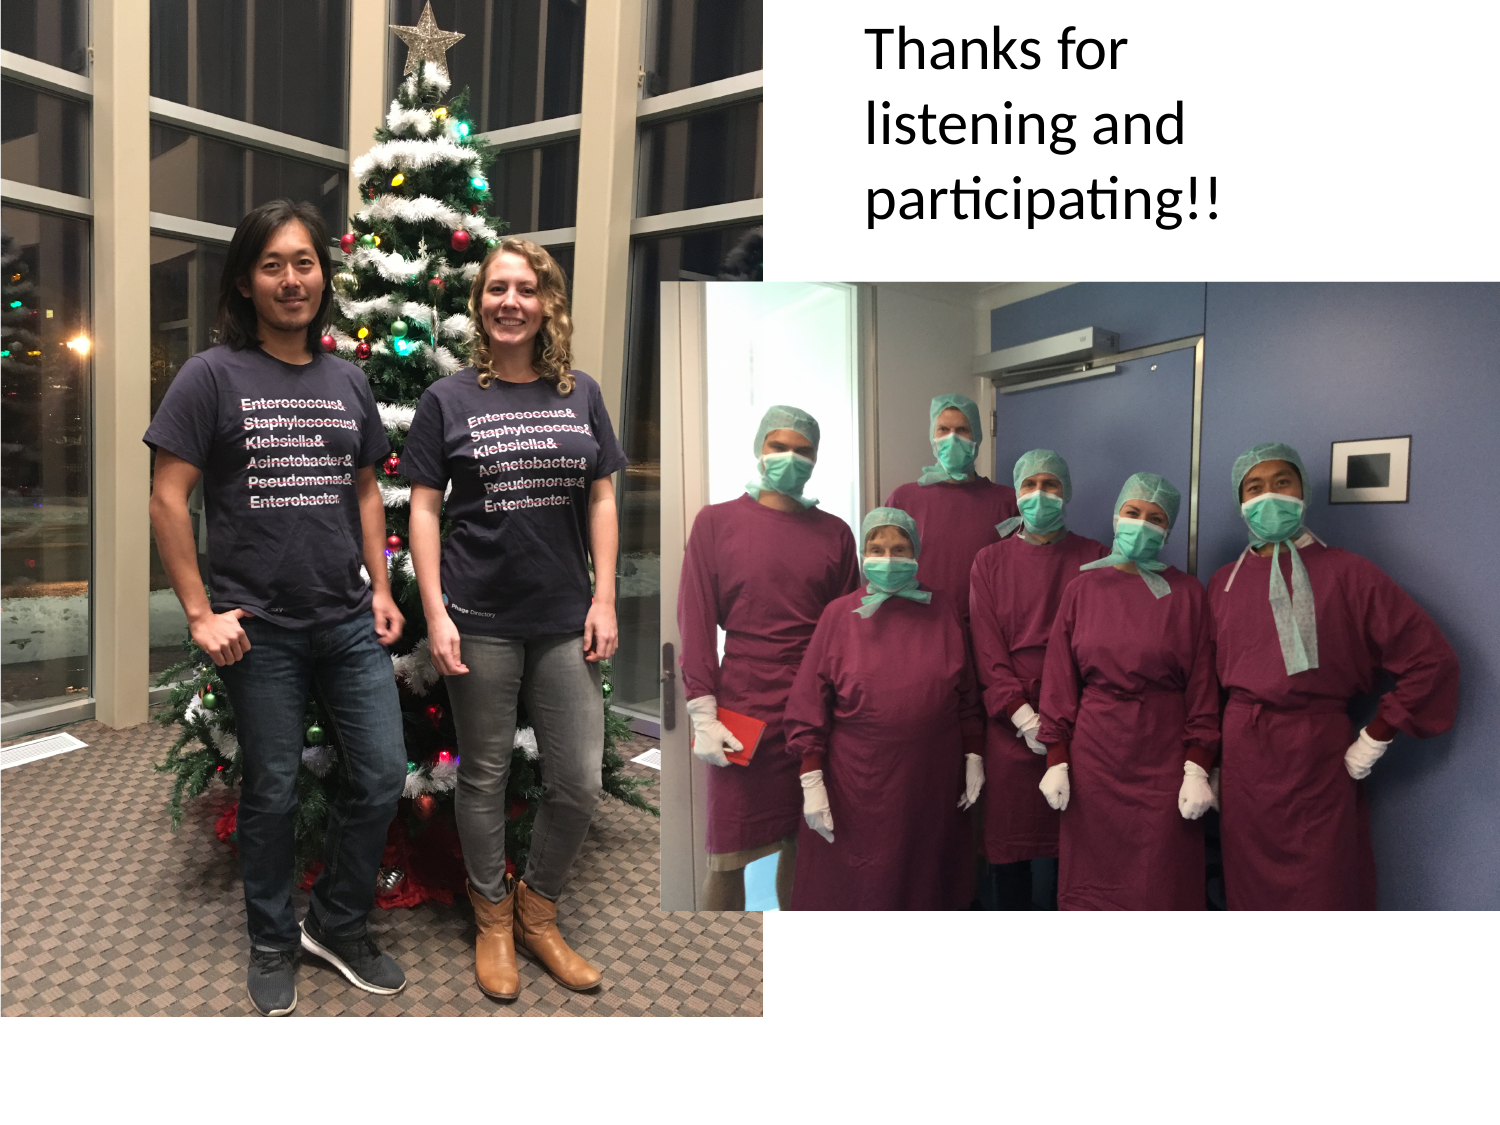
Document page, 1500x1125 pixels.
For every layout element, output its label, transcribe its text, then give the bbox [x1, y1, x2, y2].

text_box Thanks for listening and participating!! [850, 0, 1358, 240]
picture [0, 1, 1500, 1016]
